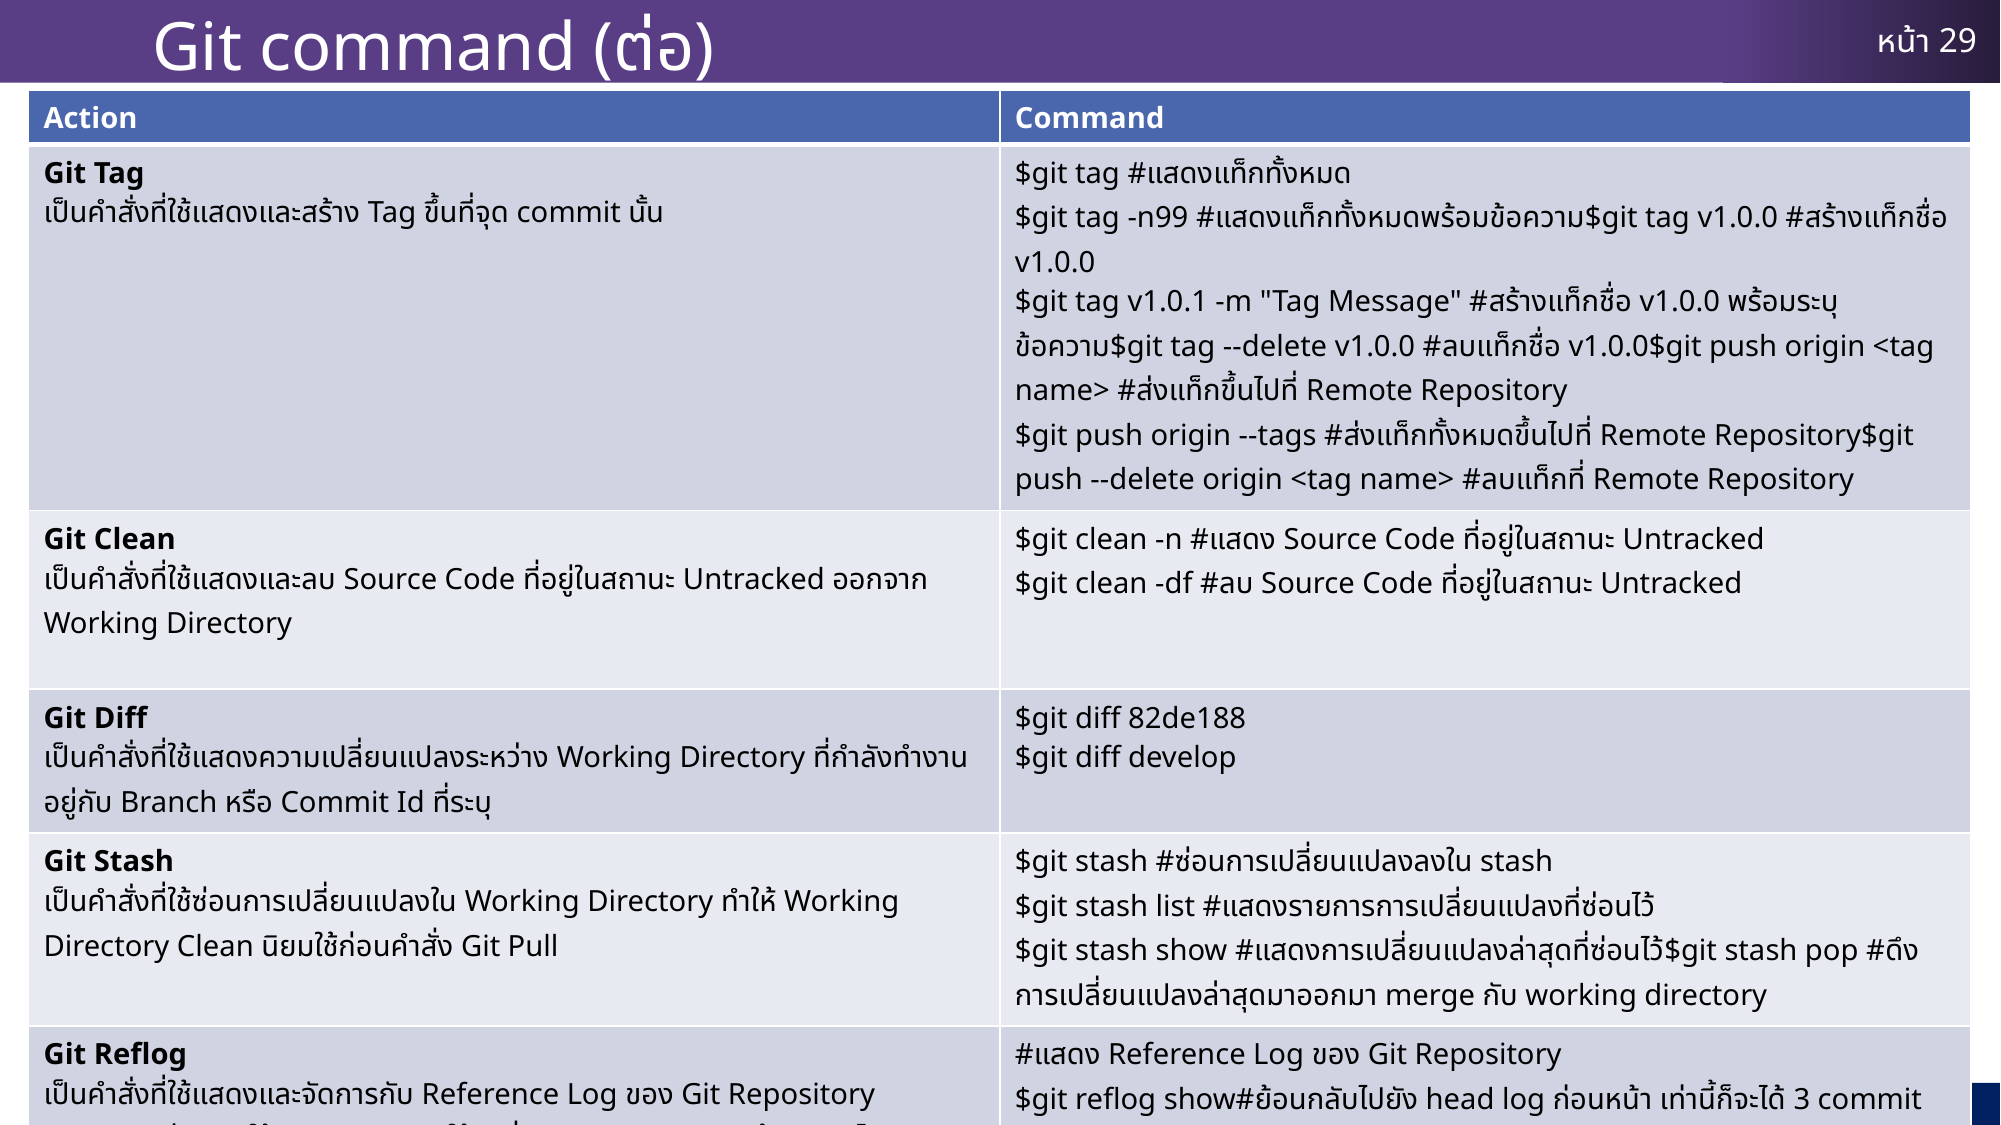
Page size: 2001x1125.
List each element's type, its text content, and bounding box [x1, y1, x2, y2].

table_cell $git stash #ซ่อนการเปลี่ยนแปลงลงใน stash $git stash list #แสดงรายการการเปลี่ยนแปลงที่ซ่อนไว้ $git stash show #แสดงการเปลี่ยนแปลงล่าสุดที่ซ่อนไว้$git stash pop #ดึงการเปลี่ยนแปลงล่าสุดมาออกมา merge กับ working directory [1001, 834, 1970, 1025]
table_cell Git Stash เป็นคำสั่งที่ใช้ซ่อนการเปลี่ยนแปลงใน Working Directory ทำให้ Working Directory Clean นิยมใช้ก่อนคำสั่ง Git Pull [29, 834, 999, 1025]
title Git command (ต่อ) [137, 0, 1863, 89]
table_cell #แสดง Reference Log ของ Git Repository $git reflog show#ย้อนกลับไปยัง head log ก่อนหน้า เท่านี้ก็จะได้ 3 commit กลับมาแล้ว $git reset HEAD@{1} [1001, 1027, 1970, 1125]
table_cell Git Clean เป็นคำสั่งที่ใช้แสดงและลบ Source Code ที่อยู่ในสถานะ Untracked ออกจาก Working Directory [29, 511, 999, 688]
table_cell Git Reflog เป็นคำสั่งที่ใช้แสดงและจัดการกับ Reference Log ของ Git Repository ขอยกตัวอย่างการใช้งาน ผม(พลาด)ใช้คำสั่ง Git Reset -hard ย้อนกลับไป 3 commit ก่อนหน้า ทำให้ประวัติของ Commit ทั้ง 3 ก่อนหน้าที่จะย้อนมา หายไป ใช้คำสั่งตามด้านล่านนี้ [29, 1027, 999, 1125]
table_cell Git Tag เป็นคำสั่งที่ใช้แสดงและสร้าง Tag ขึ้นที่จุด commit นั้น [29, 147, 999, 510]
table_cell $git diff 82de188 $git diff develop [1001, 690, 1970, 832]
table_header Action [29, 91, 999, 142]
table_cell $git clean -n #แสดง Source Code ที่อยู่ในสถานะ Untracked $git clean -df #ลบ Source Code ที่อยู่ในสถานะ Untracked [1001, 511, 1970, 688]
table_cell Git Diff เป็นคำสั่งที่ใช้แสดงความเปลี่ยนแปลงระหว่าง Working Directory ที่กำลังทำงานอยู่กับ Branch หรือ Commit Id ที่ระบุ [29, 690, 999, 832]
table_cell $git tag #แสดงแท็กทั้งหมด $git tag -n99 #แสดงแท็กทั้งหมดพร้อมข้อความ$git tag v1.0.0 #สร้างแท็กชื่อ v1.0.0 $git tag v1.0.1 -m "Tag Message" #สร้างแท็กชื่อ v1.0.0 พร้อมระบุข้อความ$git tag --delete v1.0.0 #ลบแท็กชื่อ v1.0.0$git push origin <tag name> #ส่งแท็กขึ้นไปที่ Remote Repository $git push origin --tags #ส่งแท็กทั้งหมดขึ้นไปที่ Remote Repository$git push --delete origin <tag name> #ลบแท็กที่ Remote Repository [1001, 147, 1970, 510]
table_header Command [1001, 91, 1970, 142]
